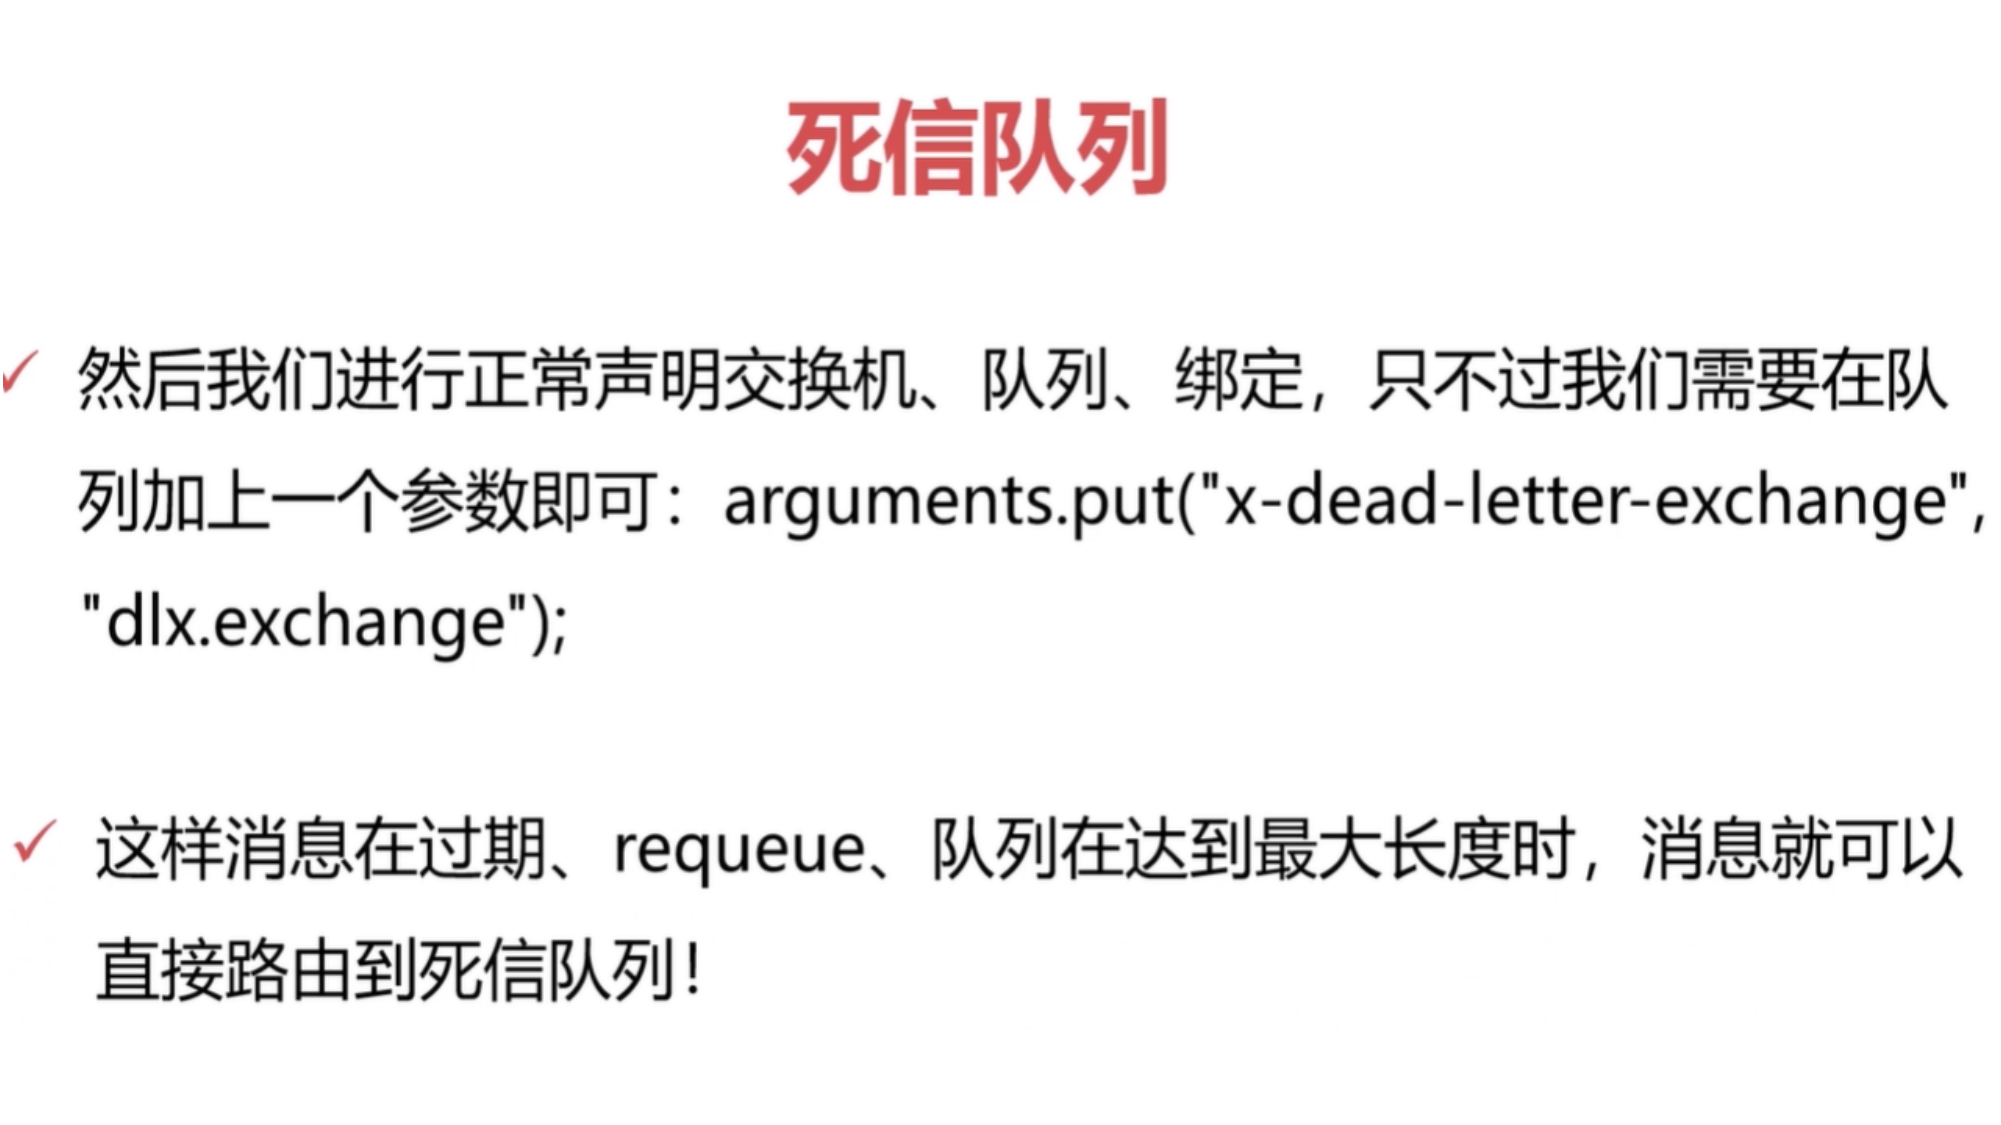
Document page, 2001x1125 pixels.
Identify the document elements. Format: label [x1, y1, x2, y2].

picture [3, 88, 1997, 1037]
